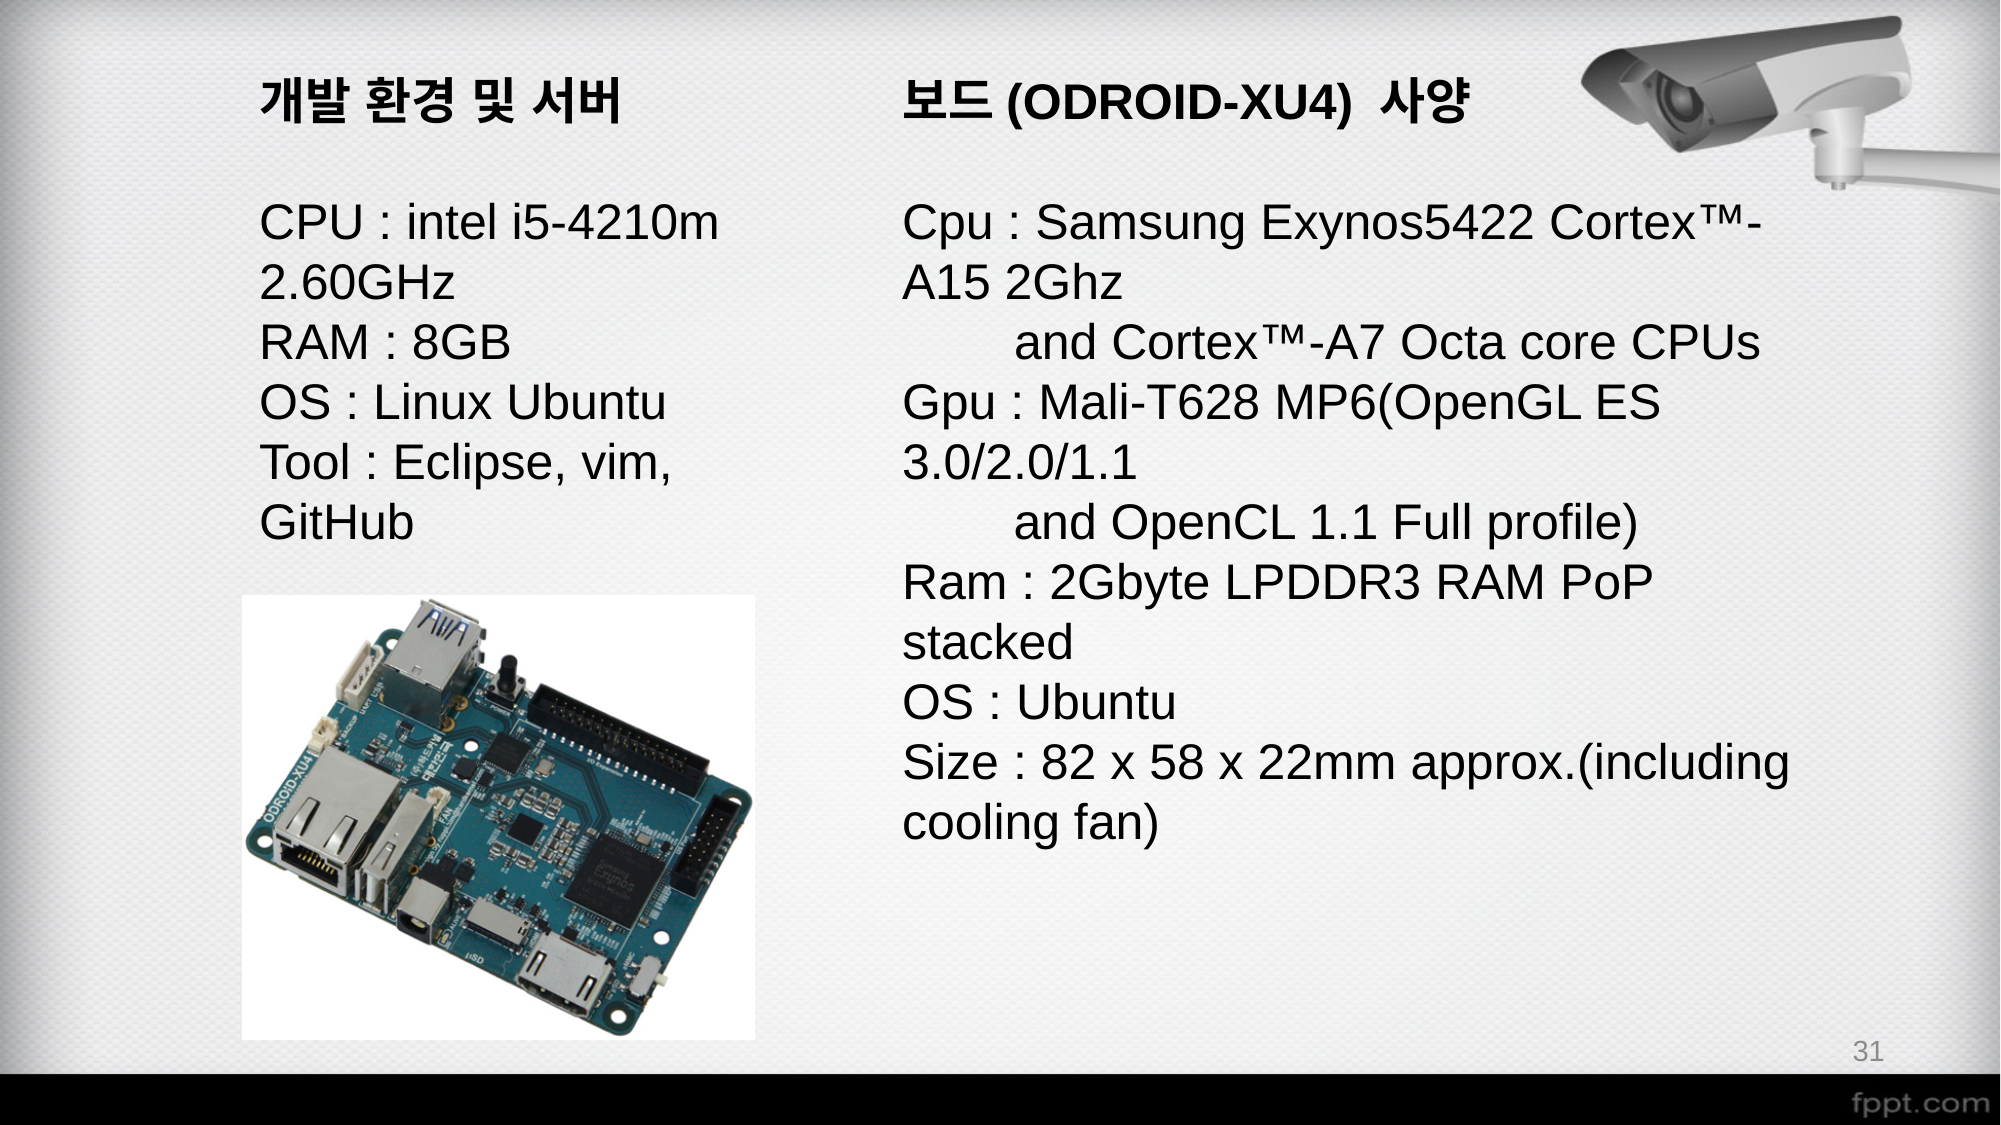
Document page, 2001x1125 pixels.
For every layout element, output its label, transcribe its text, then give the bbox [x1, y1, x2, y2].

text_box 개발 환경 및 서버 CPU : intel i5-4210m 2.60GHz RAM : 8GB OS : Linux Ubuntu Tool : Eclipse, vim, GitHub [244, 62, 796, 558]
slide_number 30 [1433, 1024, 1900, 1103]
picture [0, 0, 2001, 1125]
text_box 보드(ODROID-XU4) 사양 Cpu : Samsung Exynos5422 Cortex™-A15 2Ghz and Cortex™-A7 Octa core CPUs Gpu : Mali-T628 MP6(OpenGL ES 3.0/2.0/1.1 and OpenCL 1.1 Full profile) Ram : 2Gbyte LPDDR3 RAM PoP stacked OS : Ubuntu Size : 82 x 58 x 22mm approx.(including cooling fan) [887, 62, 1818, 858]
